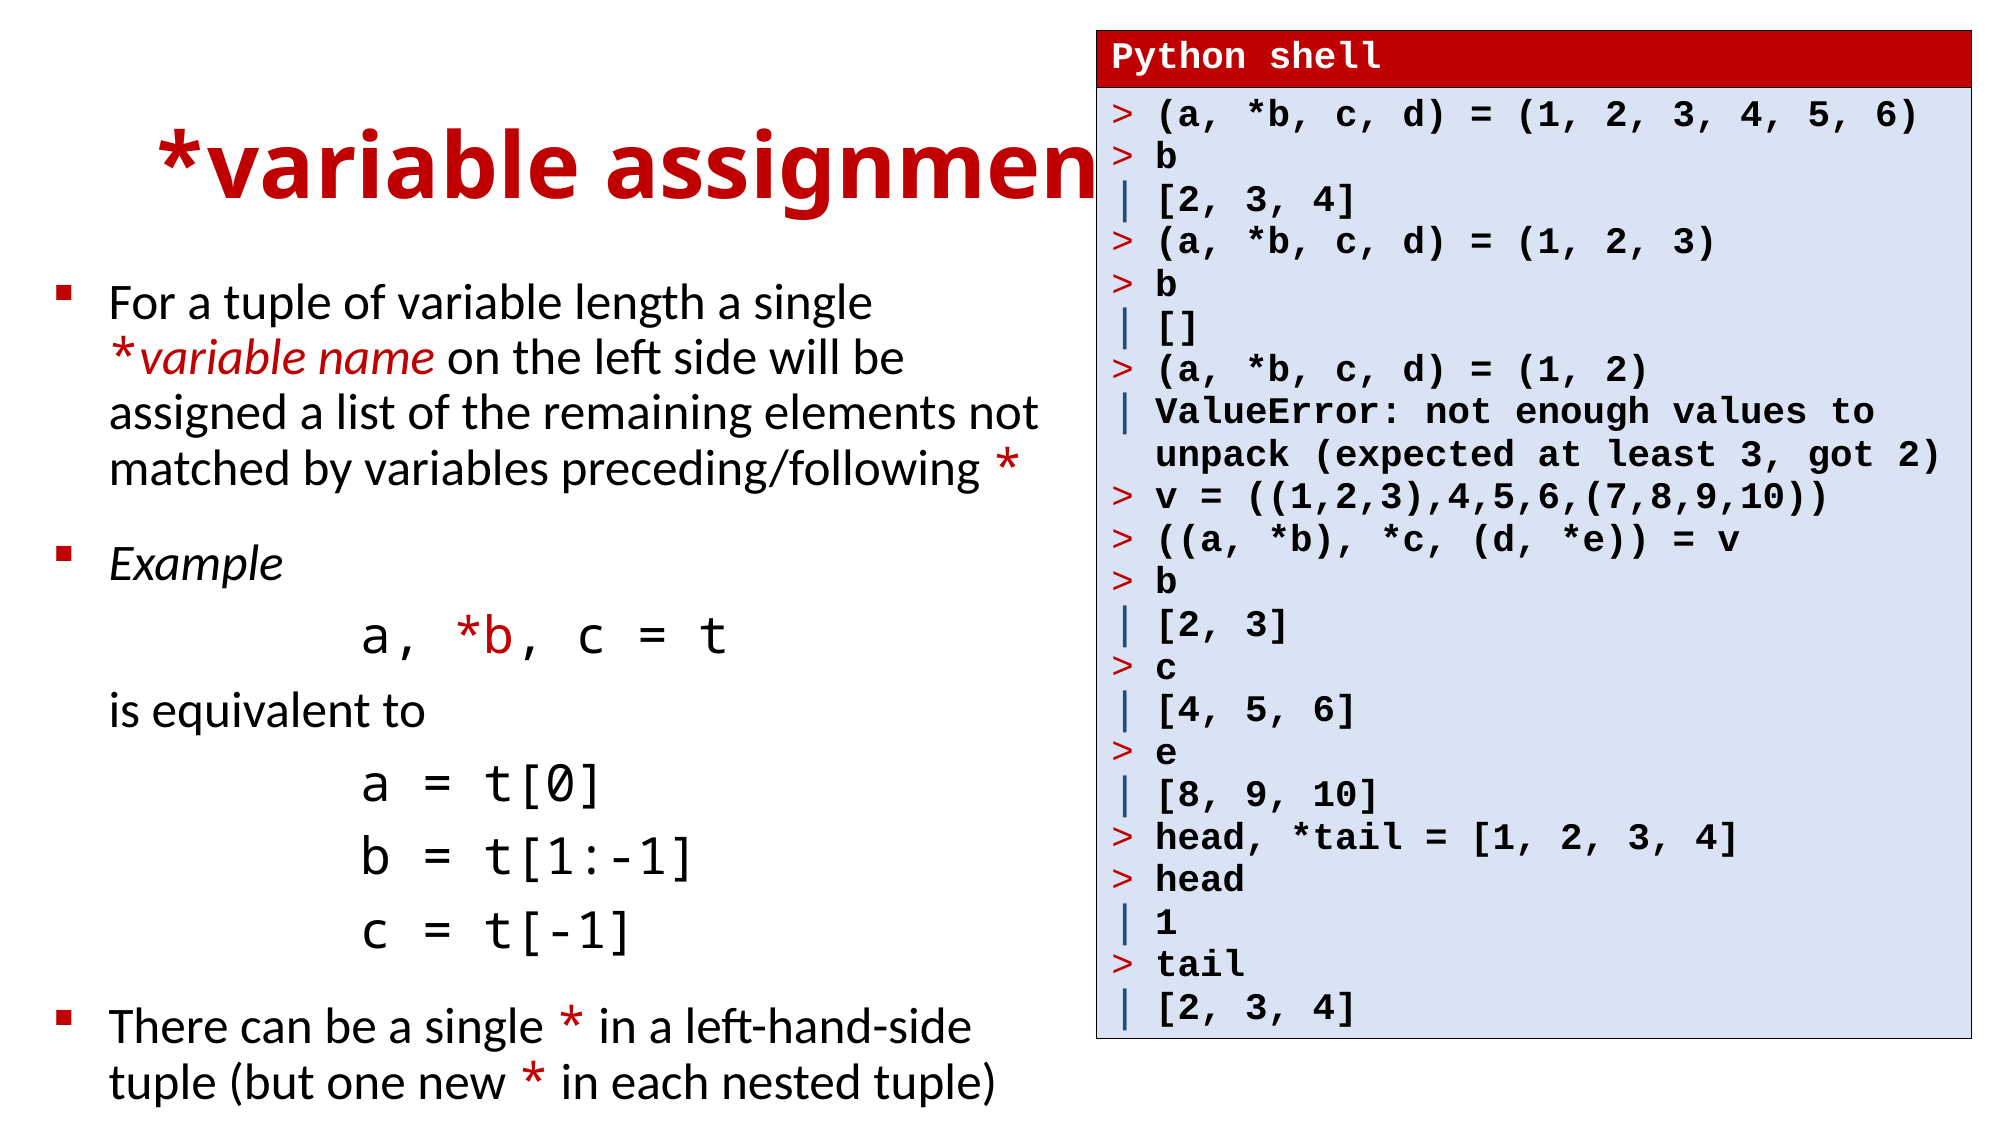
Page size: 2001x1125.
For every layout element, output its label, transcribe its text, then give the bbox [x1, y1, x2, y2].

table_cell (a, *b, c, d) = (1, 2, 3, 4, 5, 6) b [2, 3, 4] (a, *b, c, d) = (1, 2, 3) b [] (a, *b, c, d) = (1, 2) ValueError: not enough values to unpack (expected at least 3, got 2) v = ((1,2,3),4,5,6,(7,8,9,10)) ((a, *b), *c, (d, *e)) = v b [2, 3] c [4, 5, 6] e [8, 9, 10] head, *tail = [1, 2, 3, 4] head 1 tail [2, 3, 4] [1097, 88, 1971, 1038]
table_header Python shell [1097, 31, 1971, 87]
title *variable assignment [137, 59, 1096, 278]
list For a tuple of variable length a single *variable name on the left side will be assigned a list of the remaining elements not matched by variables preceding/following * Example a, *b, c = t is equivalent to a = t[0] b = t[1:-1] c = t[-1] There can be a single * in a left-hand-side tuple (but one new * in each nested tuple) [37, 267, 1059, 1125]
